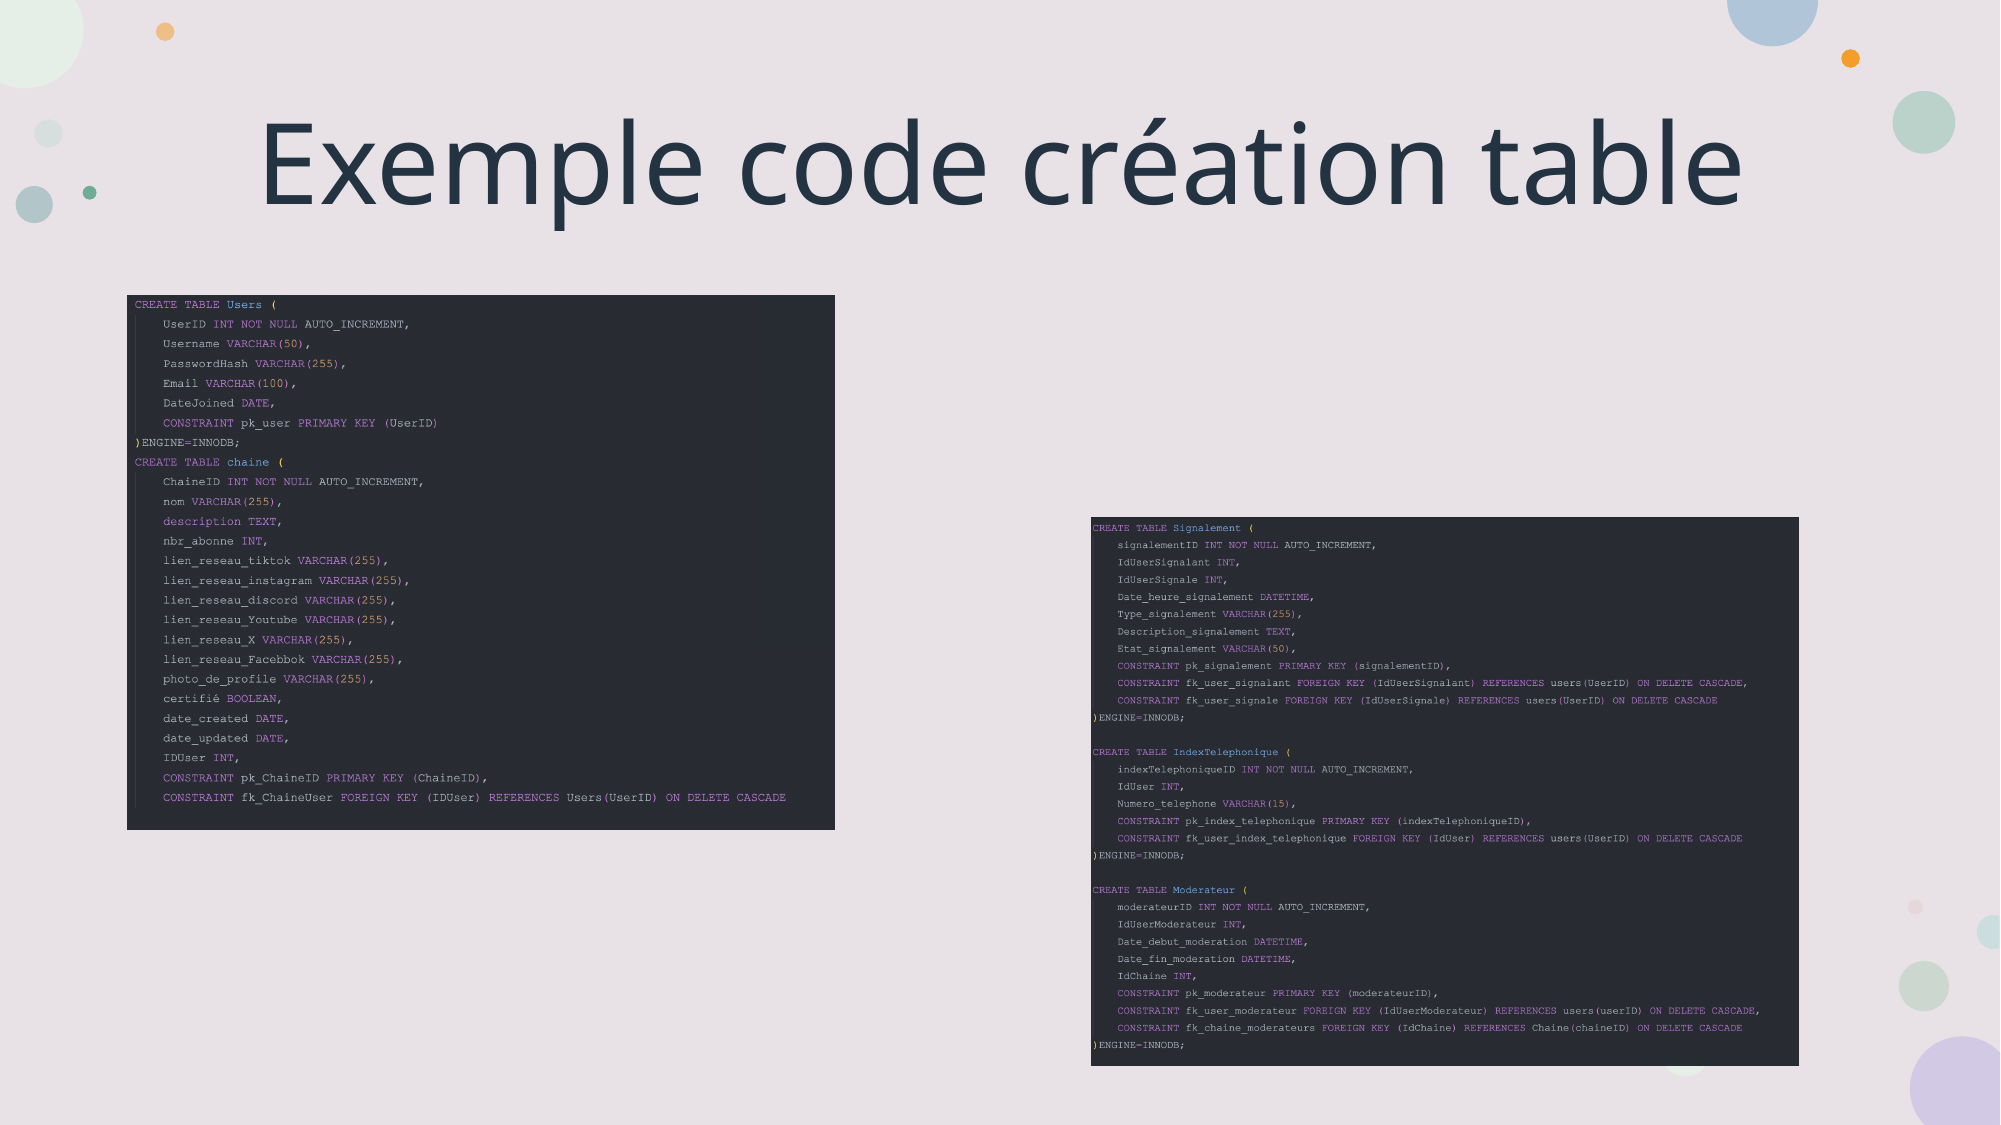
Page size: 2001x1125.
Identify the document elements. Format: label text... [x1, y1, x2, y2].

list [127, 295, 835, 830]
picture [1090, 517, 1799, 1066]
title Exemple code création table [127, 59, 1877, 278]
